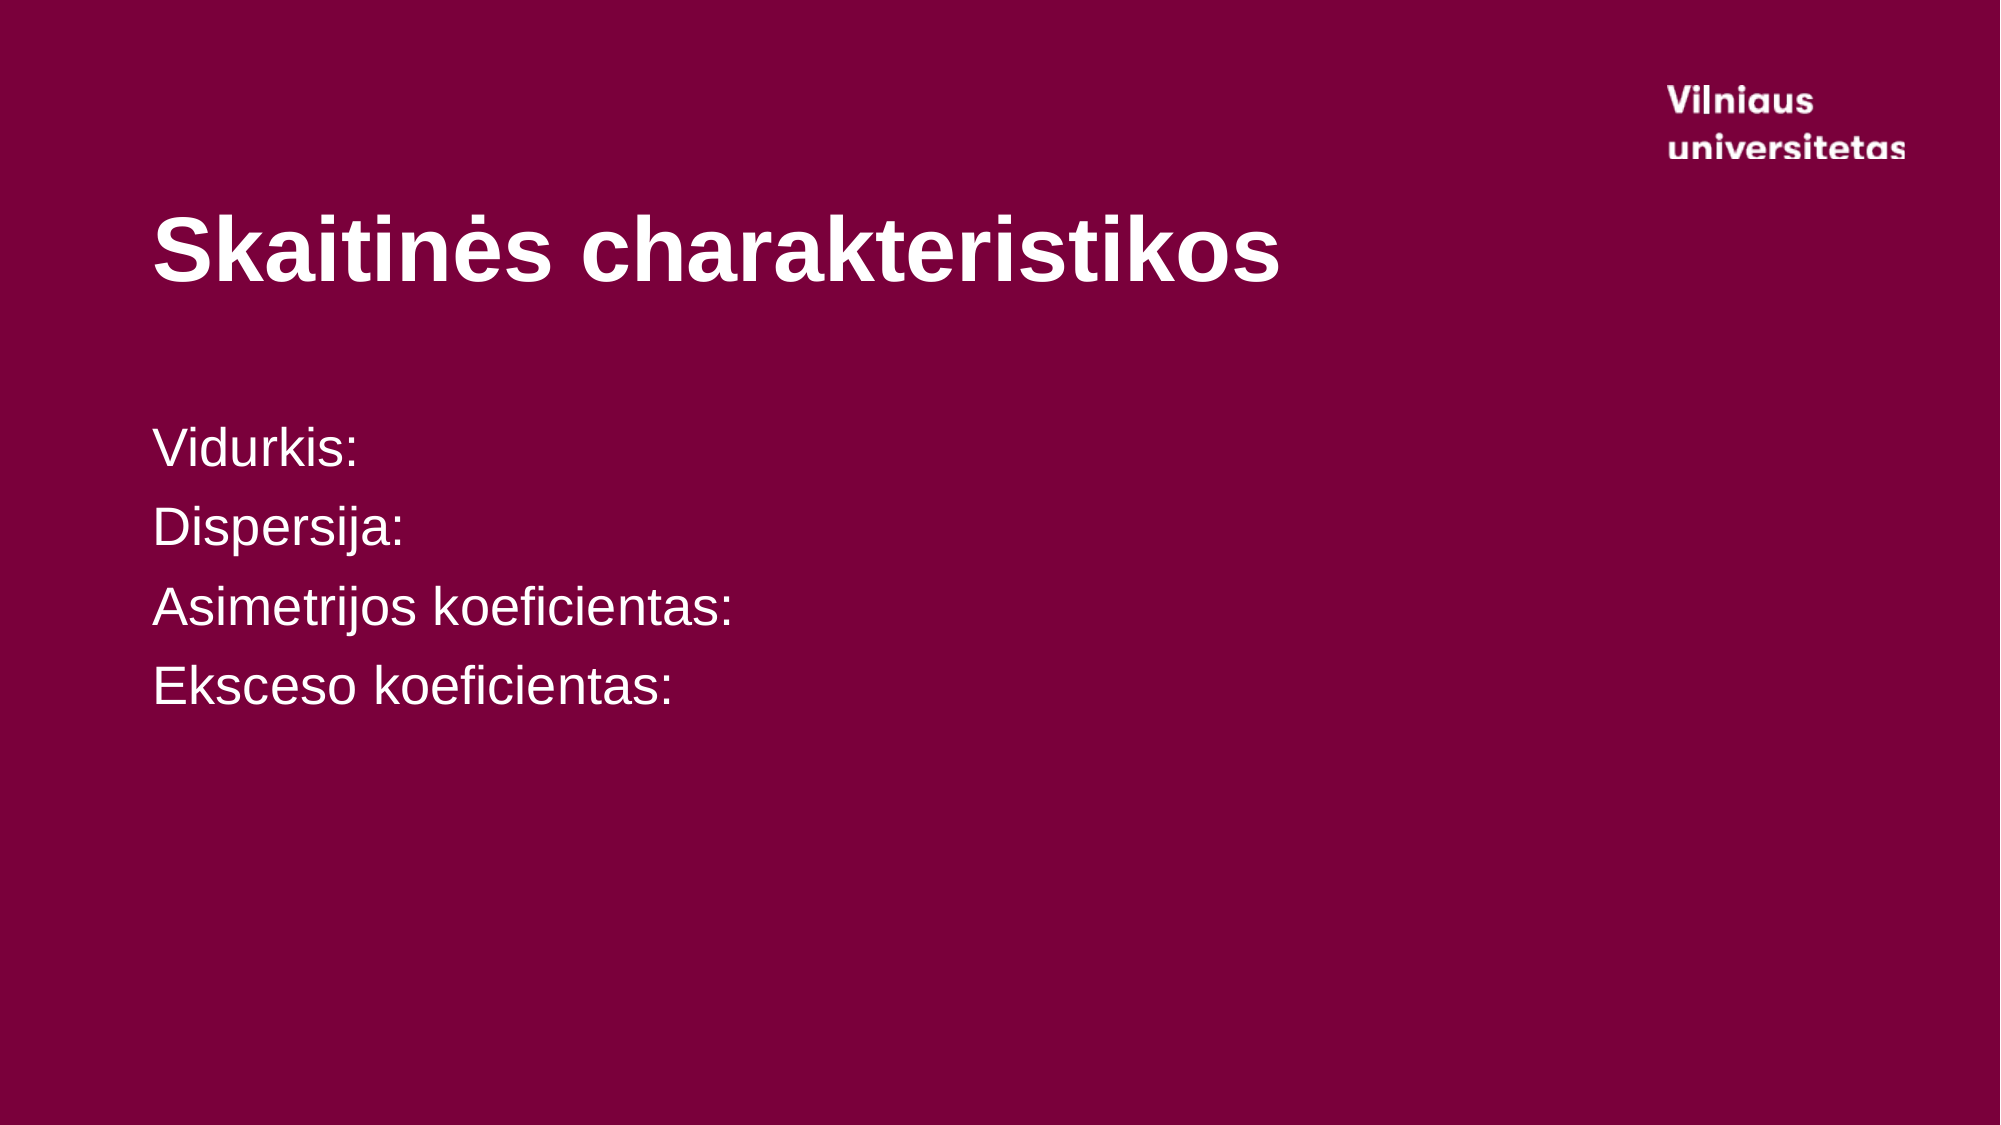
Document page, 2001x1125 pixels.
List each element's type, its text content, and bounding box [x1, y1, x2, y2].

title Skaitinės charakteristikos [137, 194, 1623, 380]
